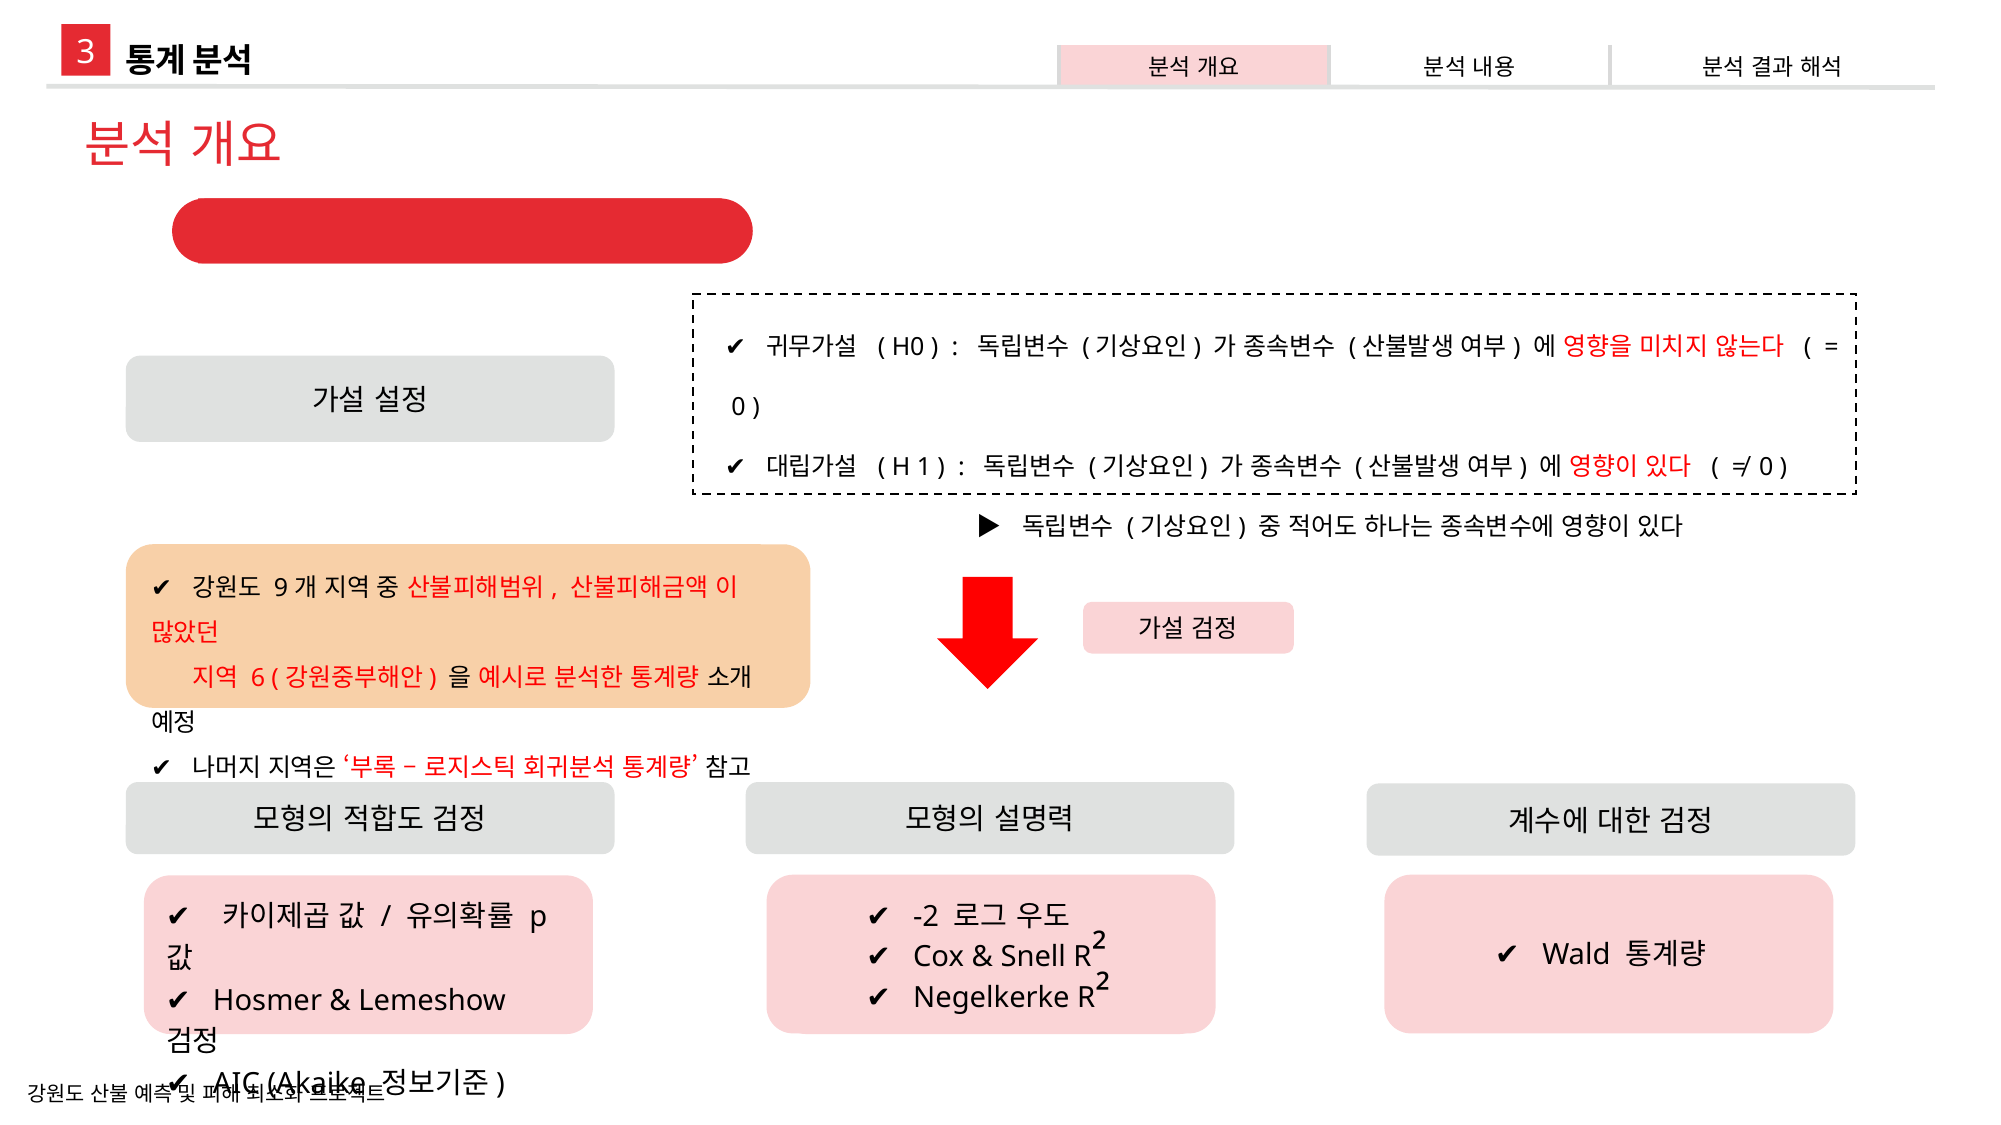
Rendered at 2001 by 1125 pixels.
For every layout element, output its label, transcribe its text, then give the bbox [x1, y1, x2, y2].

table_header 분석 개요 [1061, 45, 1327, 84]
text_box 강원도 산불 예측 및 피해 최소화 프로젝트 [27, 1081, 386, 1107]
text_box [1384, 919, 1826, 988]
table_header 분석 결과 해석 [1612, 45, 1935, 85]
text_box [61, 24, 254, 79]
text_box 계수에 대한 검정 [1366, 783, 1856, 856]
text_box [765, 877, 779, 1031]
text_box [172, 198, 753, 264]
text_box 모형의 적합도 검정 [125, 782, 615, 855]
text_box [1383, 873, 1835, 1035]
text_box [779, 875, 1285, 1035]
text_box 모형의 설명력 [745, 782, 1235, 855]
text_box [693, 293, 1857, 495]
text_box 분석 개요 [85, 112, 445, 173]
text_box [937, 576, 1039, 689]
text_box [143, 875, 593, 1035]
text_box 가설 검정 [1083, 601, 1294, 654]
text_box 가설 설정 [125, 355, 615, 442]
table_header 분석 내용 [1331, 45, 1608, 84]
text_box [125, 544, 811, 708]
